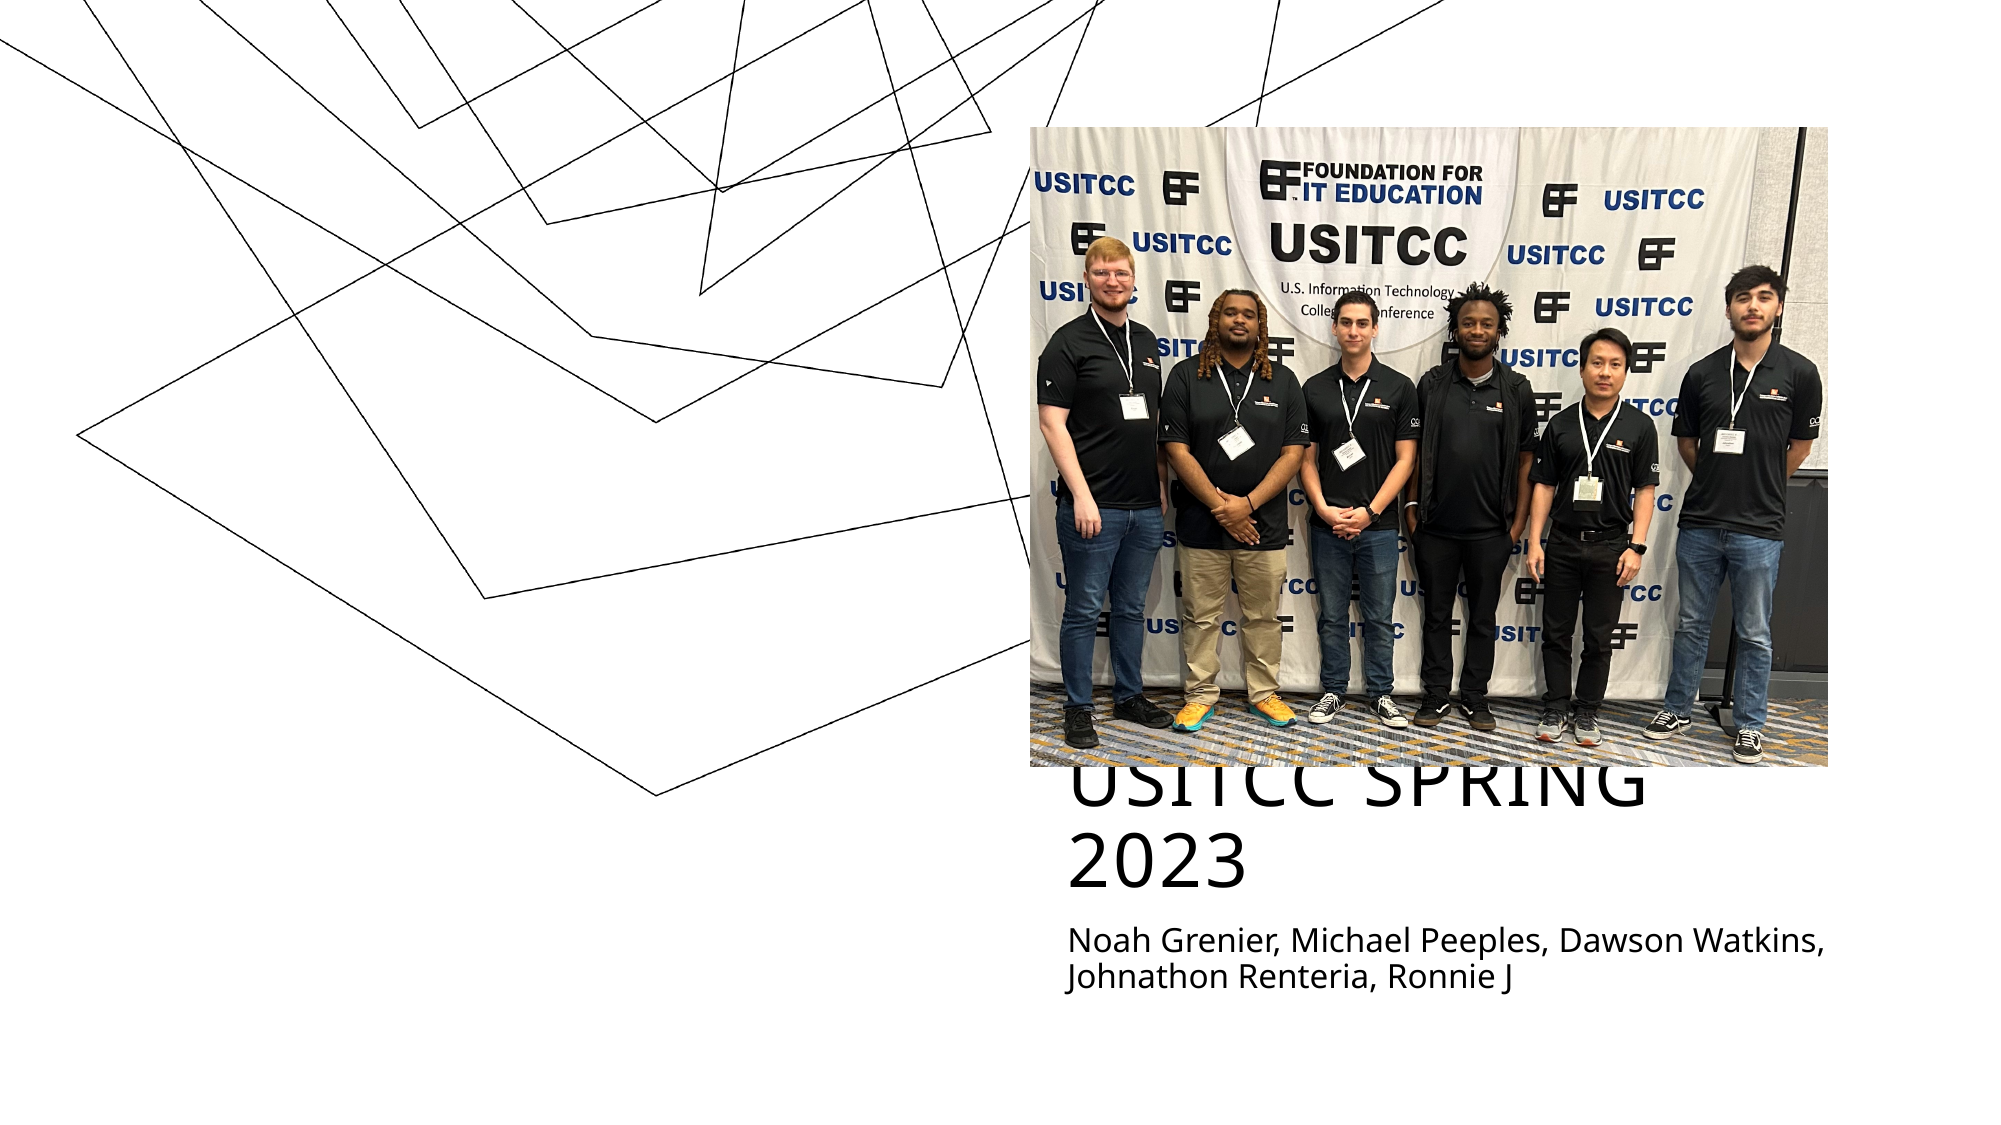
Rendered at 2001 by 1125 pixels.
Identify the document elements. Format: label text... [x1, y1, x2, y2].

subtitle Noah Grenier, Michael Peeples, Dawson Watkins, Johnathon Renteria, Ronnie J [1052, 916, 1864, 1125]
title USITCC Spring 2023 [1052, 727, 1864, 912]
picture [0, 0, 1828, 830]
